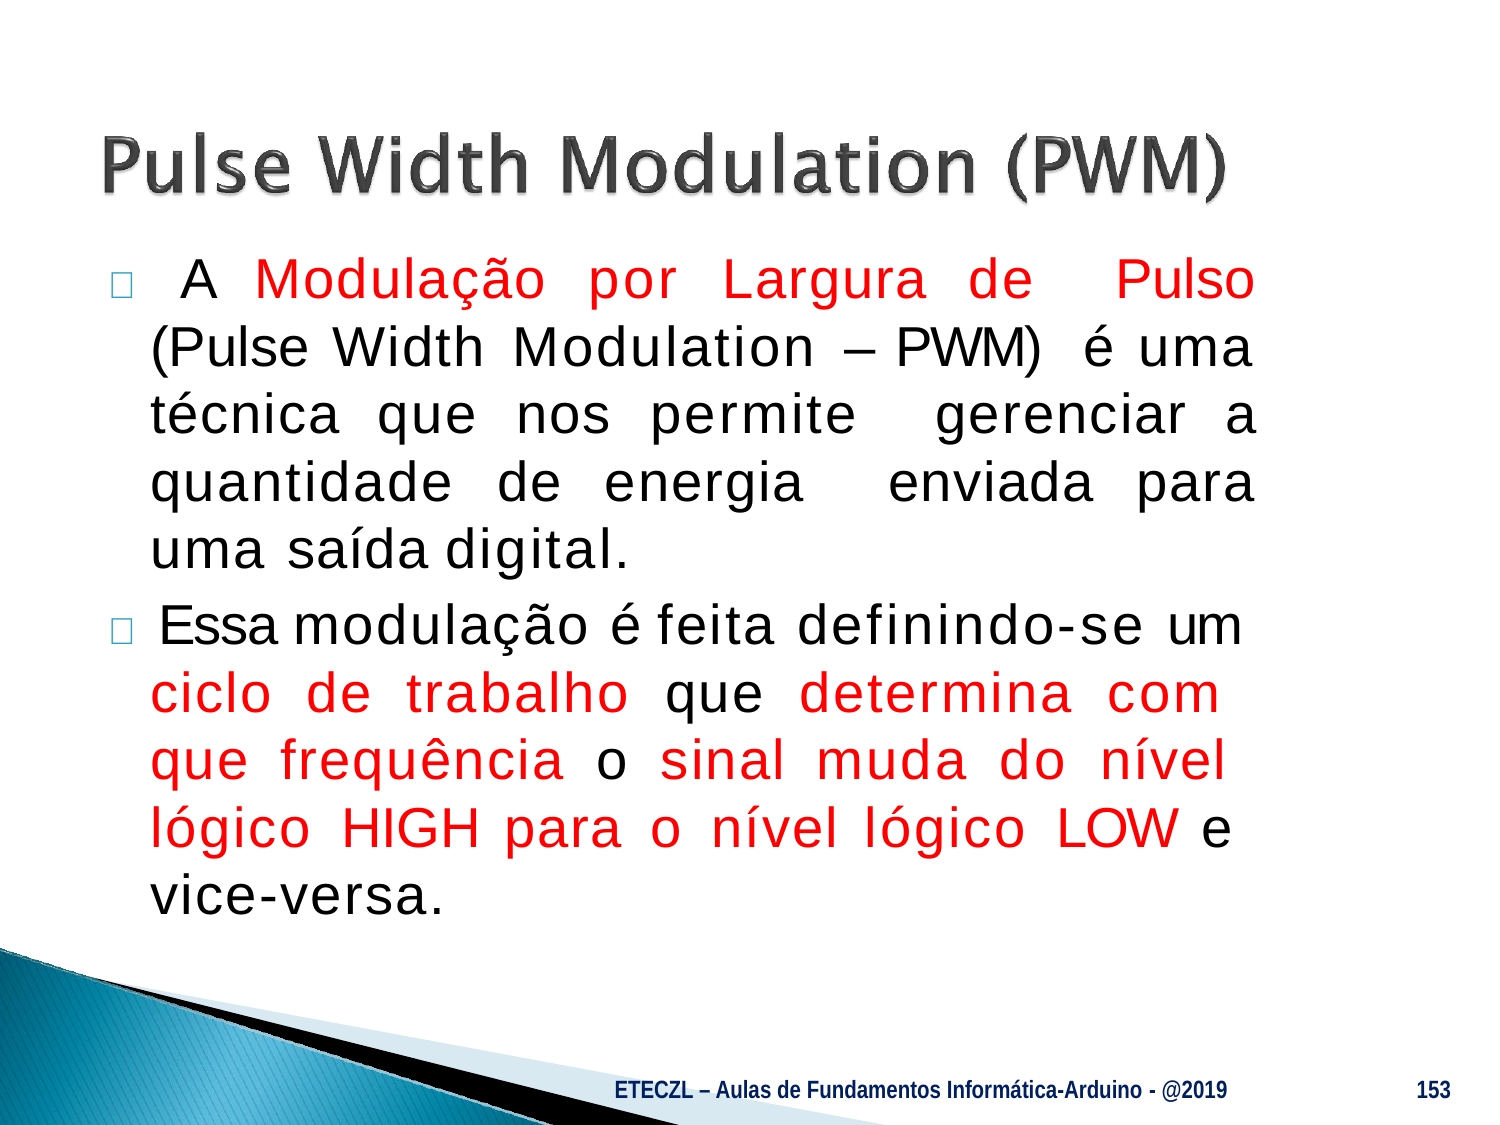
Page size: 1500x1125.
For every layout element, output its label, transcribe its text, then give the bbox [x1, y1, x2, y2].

text_box [47, 101, 1302, 271]
footer ETECZL – Aulas de Fundamentos Informática-Arduino - @2019 [612, 1072, 1364, 1125]
title  A Modulação por Largura de Pulso (Pulse Width Modulation – PWM) é uma técnica que nos permite gerenciar a quantidade de energia enviada para uma saída digital. [105, 271, 1258, 581]
picture [0, 948, 558, 1125]
text_box  Essa modulação é feita definindo-se um ciclo de trabalho que determina com que frequência o sinal muda do nível lógico HIGH para o nível lógico LOW e vice-versa. [105, 586, 1258, 926]
slide_number 153 [1412, 1072, 1468, 1125]
